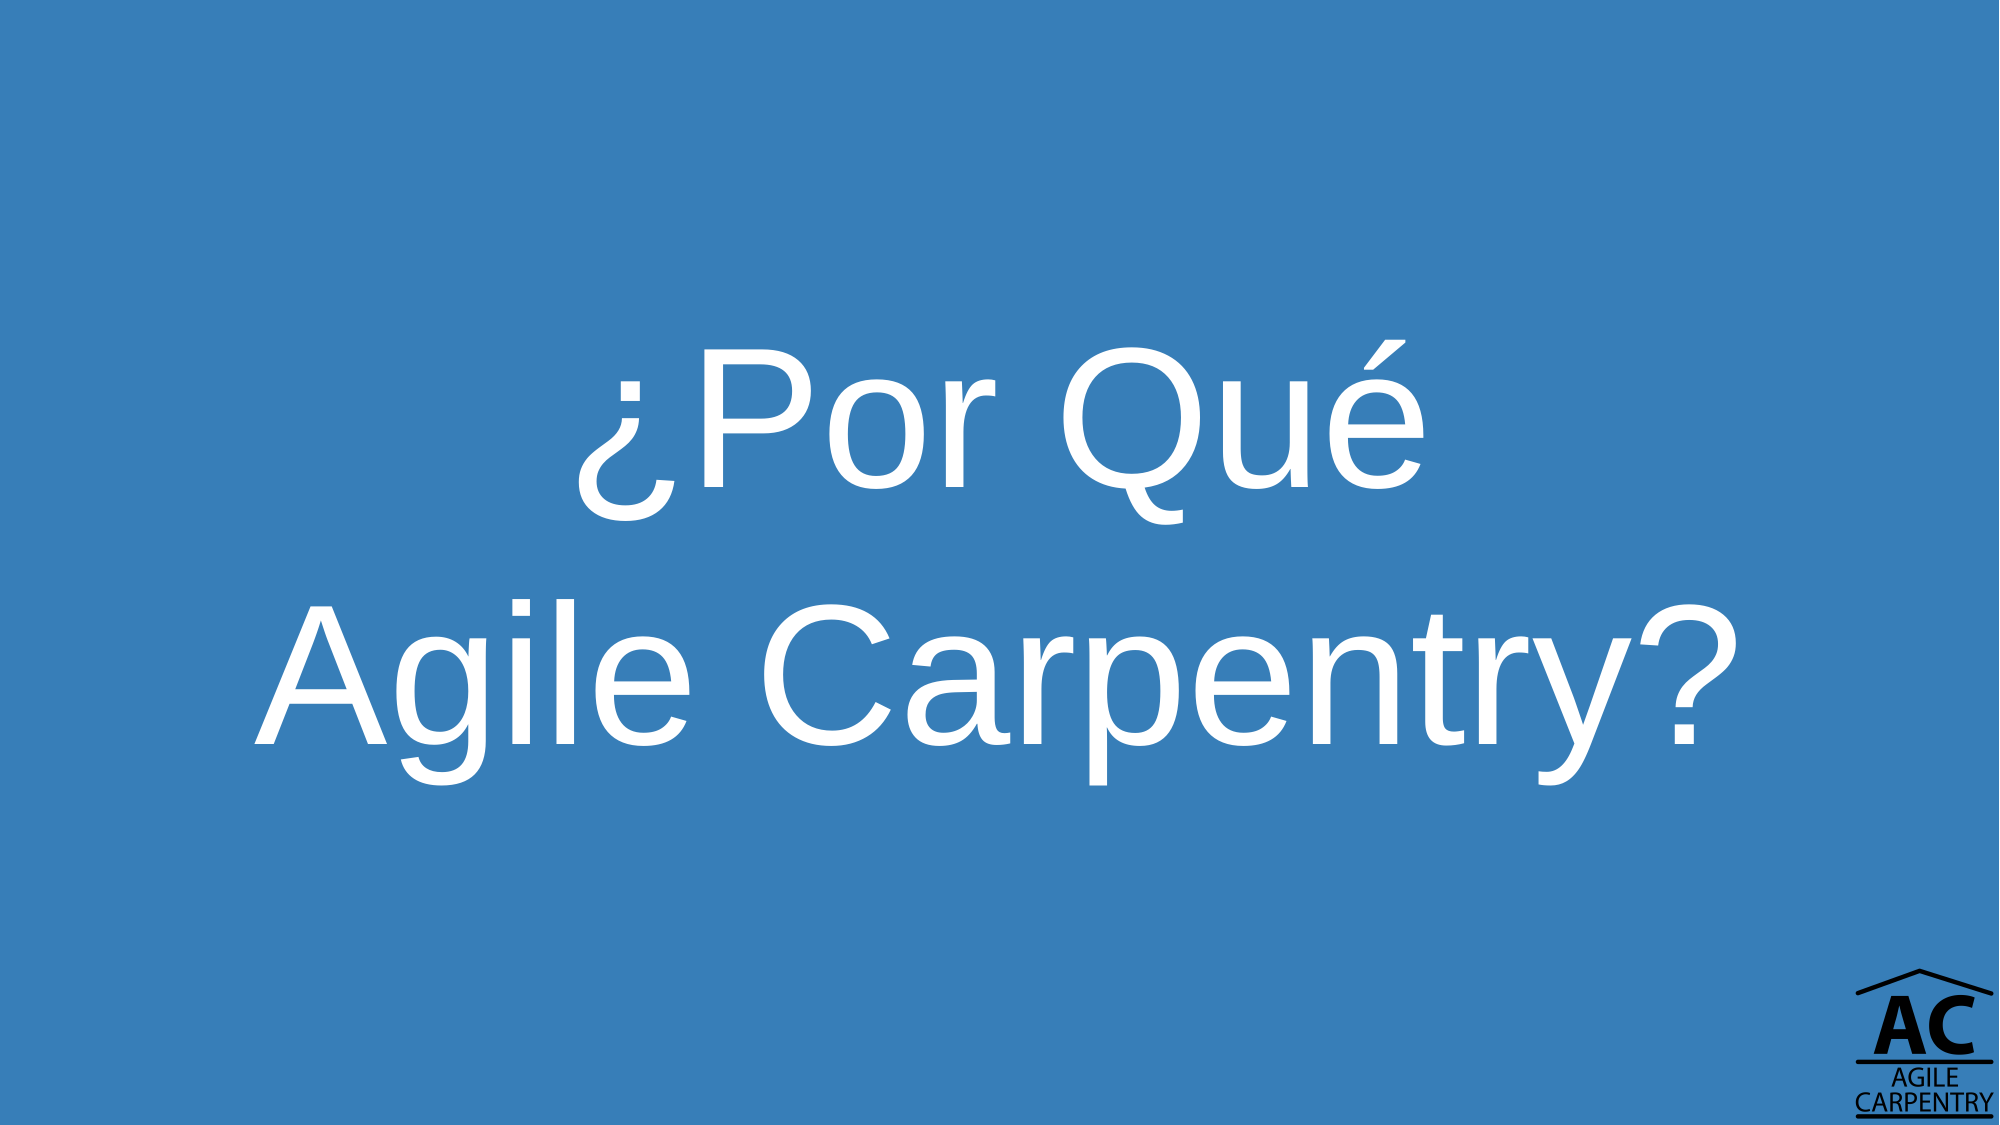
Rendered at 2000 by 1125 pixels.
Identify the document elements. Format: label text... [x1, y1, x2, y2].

picture [1849, 968, 2000, 1119]
list ¿Por Qué Agile Carpentry? [0, 297, 2000, 828]
